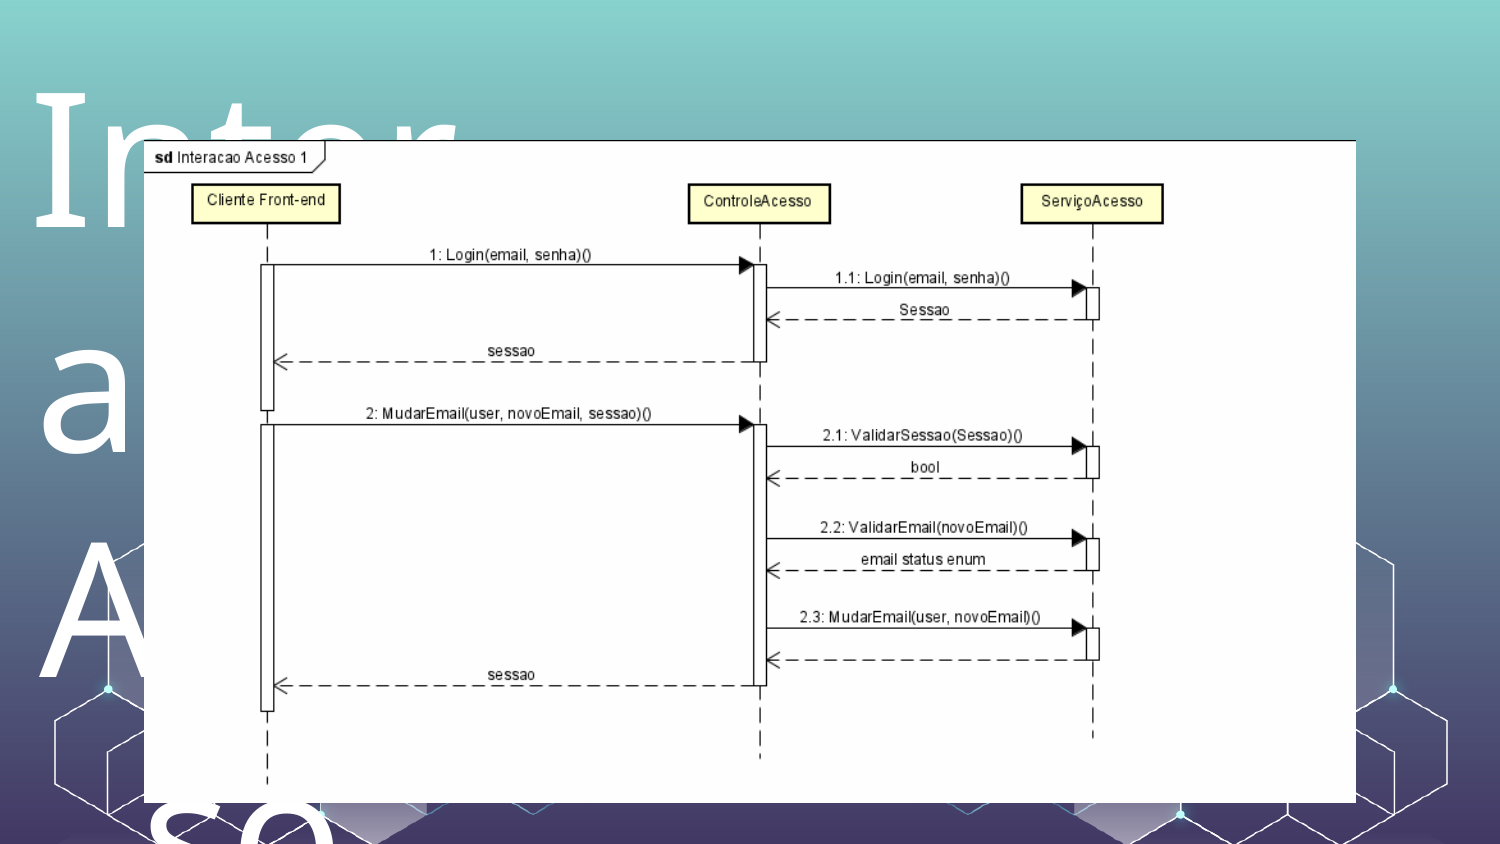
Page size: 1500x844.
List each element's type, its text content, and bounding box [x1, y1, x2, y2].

title Interação Acesso [8, 24, 477, 132]
picture [0, 139, 1500, 844]
